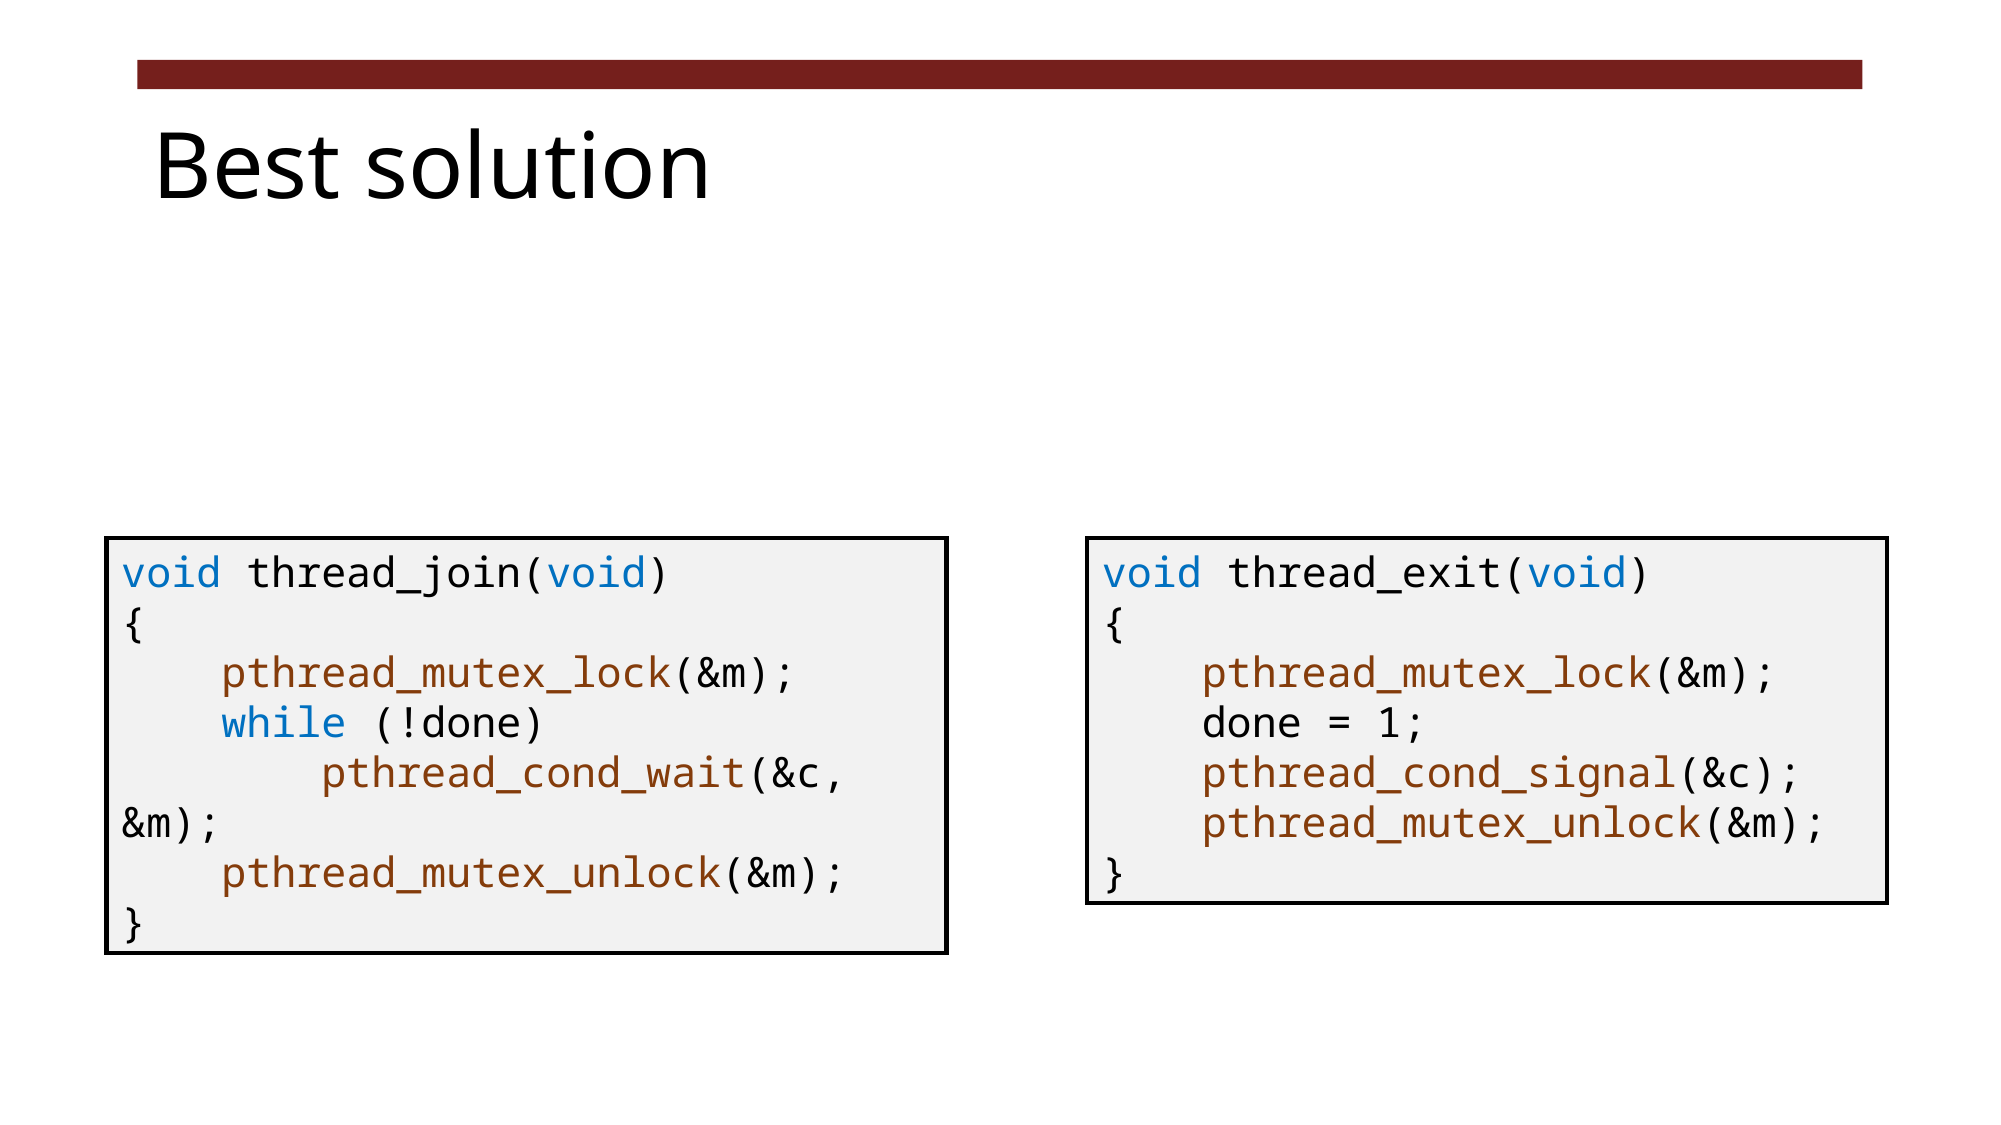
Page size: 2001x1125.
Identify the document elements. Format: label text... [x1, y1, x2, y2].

title Best solution [137, 59, 1863, 278]
text_box void thread_join(void) { pthread_mutex_lock(&m); while (!done) pthread_cond_wait(&c, &m); pthread_mutex_unlock(&m); } [105, 537, 948, 954]
text_box void thread_exit(void) { pthread_mutex_lock(&m); done = 1; pthread_cond_signal(&c); pthread_mutex_unlock(&m); } [1086, 537, 1888, 904]
